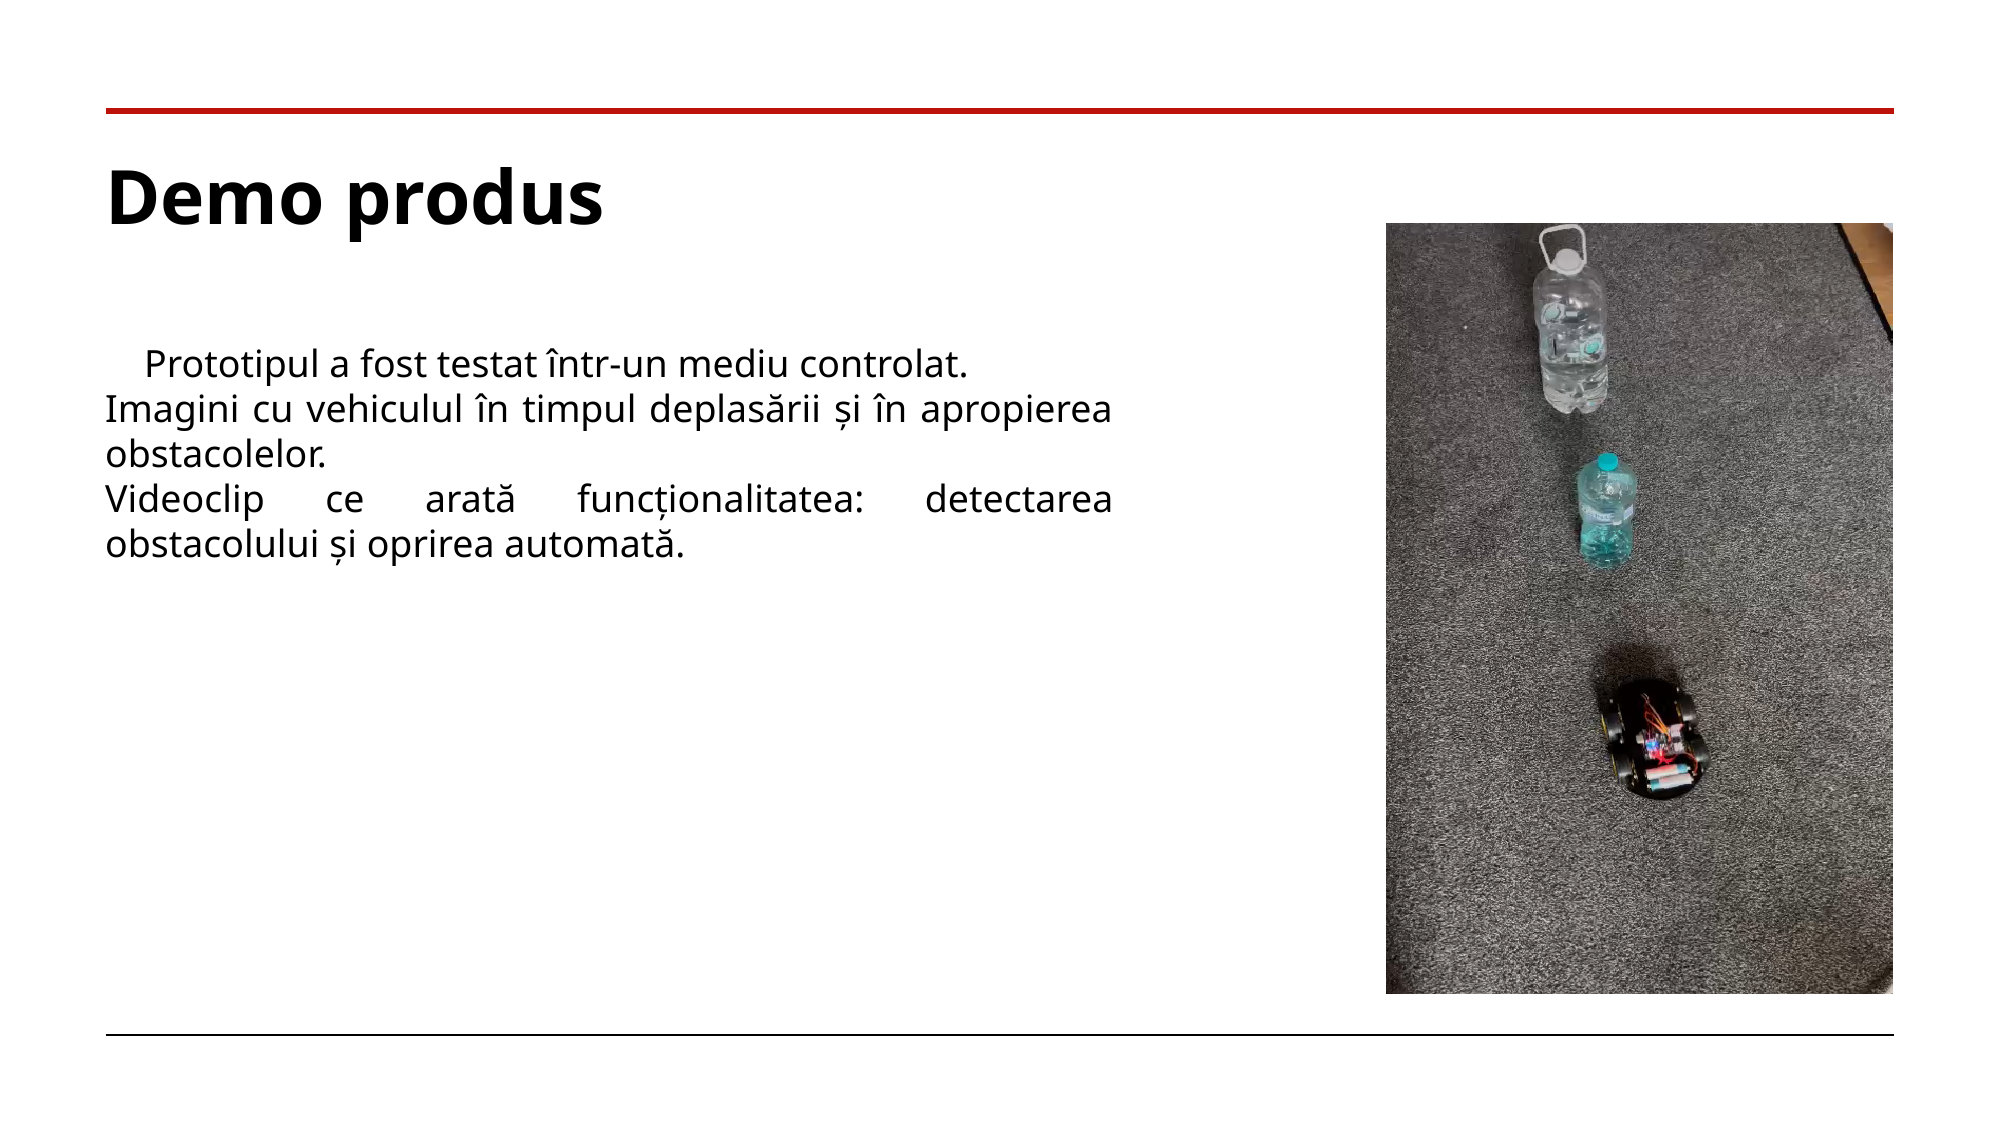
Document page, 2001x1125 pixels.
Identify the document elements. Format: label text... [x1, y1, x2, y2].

text_box Prototipul a fost testat într-un mediu controlat. Imagini cu vehiculul în timpul deplasării și în apropierea obstacolelor. Videoclip ce arată funcționalitatea: detectarea obstacolului și oprirea automată. [90, 332, 1129, 618]
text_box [1385, 222, 1894, 995]
title Demo produs [90, 156, 1894, 333]
